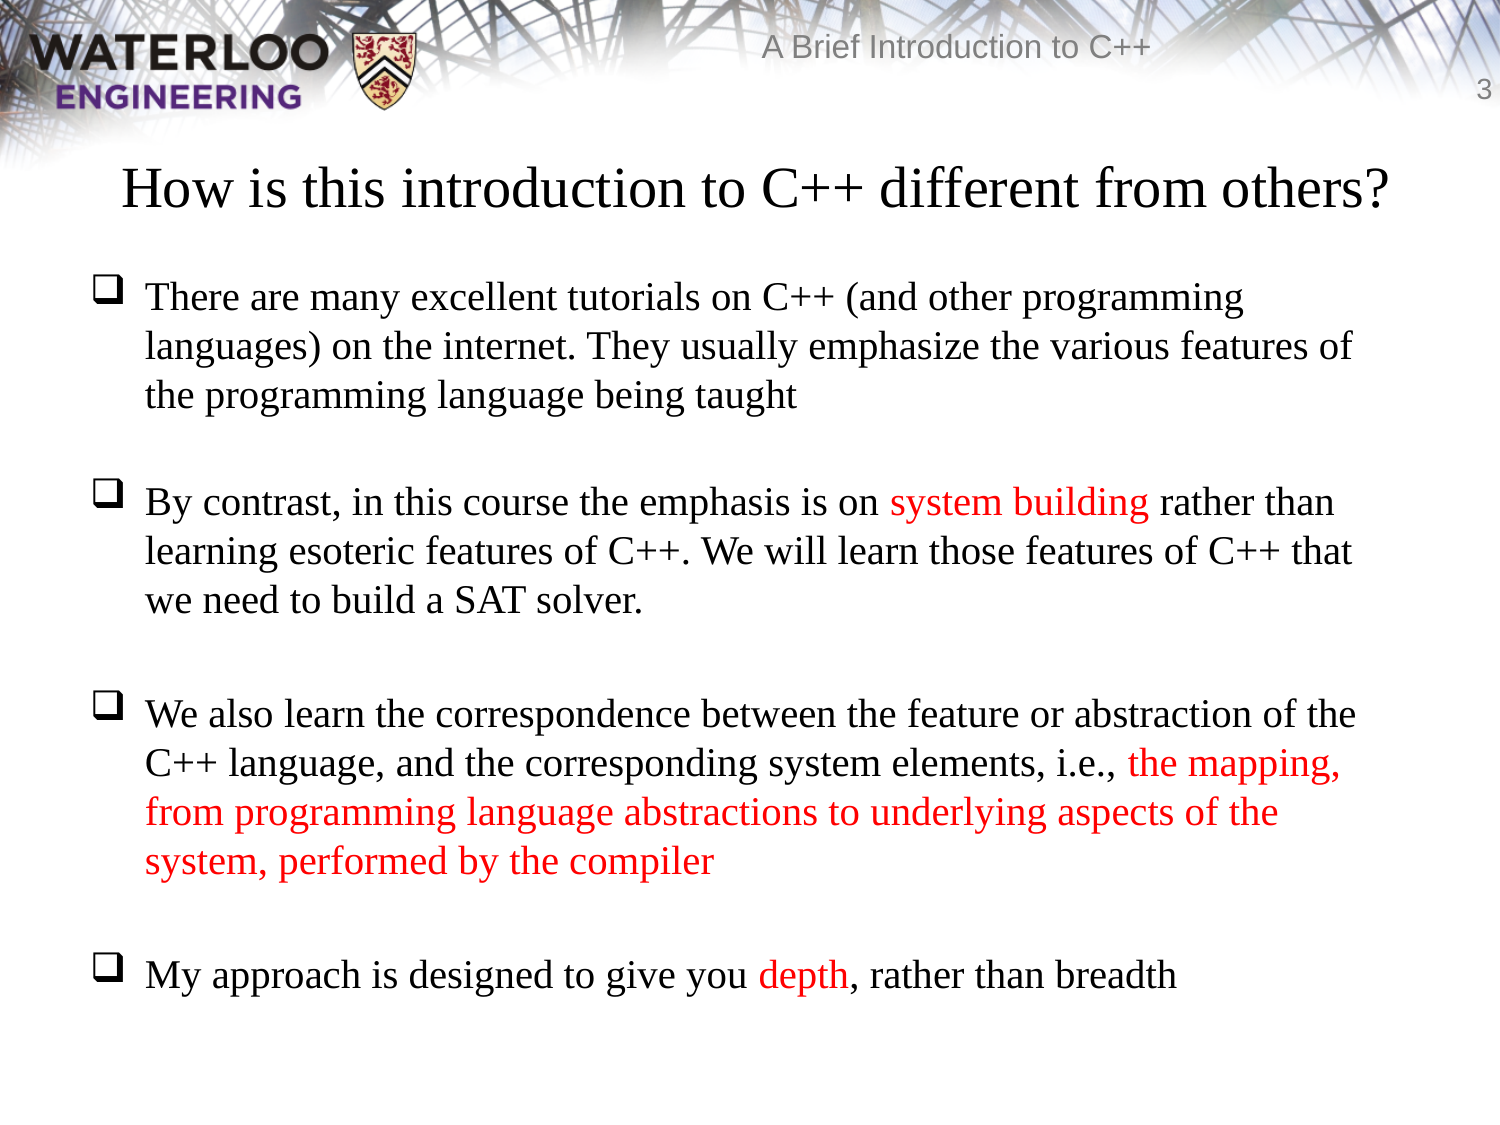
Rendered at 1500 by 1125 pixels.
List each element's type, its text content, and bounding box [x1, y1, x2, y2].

title How is this introduction to C++ different from others? [29, 89, 1483, 278]
list There are many excellent tutorials on C++ (and other programming languages) on the internet. They usually emphasize the various features of the programming language being taught By contrast, in this course the emphasis is on system building rather than learning esoteric features of C++. We will learn those features of C++ that we need to build a SAT solver. We also learn the correspondence between the feature or abstraction of the C++ language, and the corresponding system elements, i.e., the mapping, from programming language abstractions to underlying aspects of the system, performed by the compiler My approach is designed to give you depth, rather than breadth [74, 262, 1426, 1006]
picture [0, 0, 1500, 1125]
